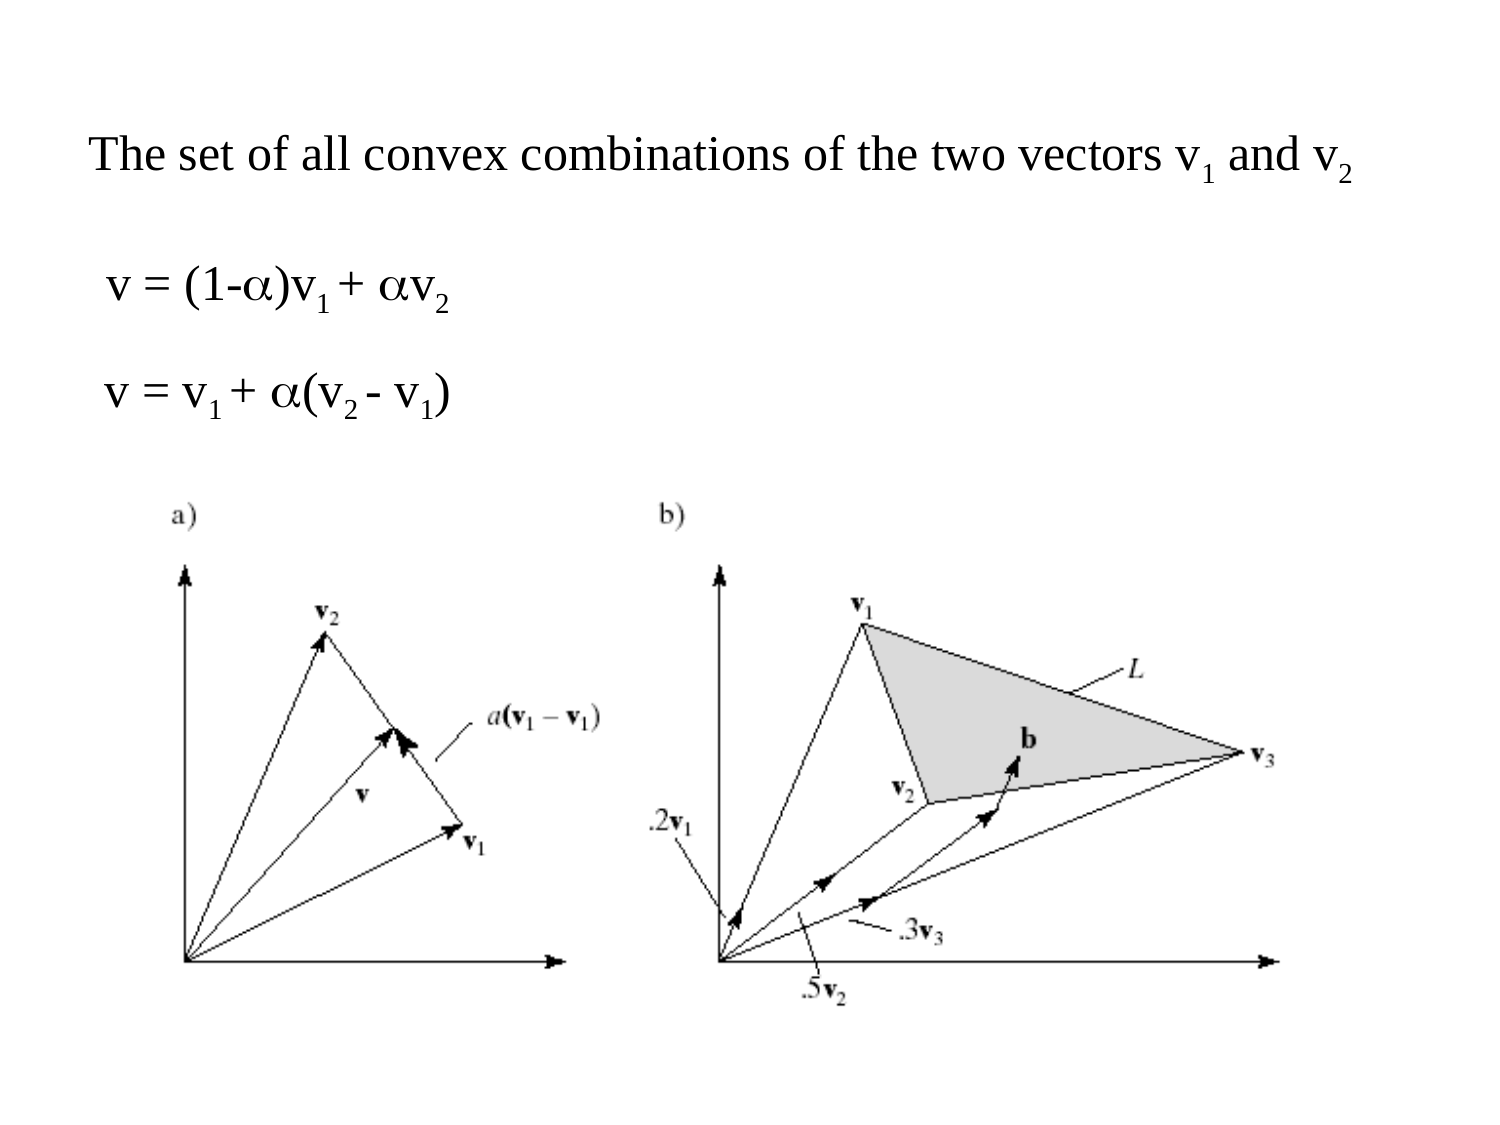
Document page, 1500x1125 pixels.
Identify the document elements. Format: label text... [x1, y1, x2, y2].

text_box v = v1 + a(v2 - v1) [90, 349, 466, 433]
text_box v = (1-a)v1 + av2 [91, 243, 465, 327]
text_box The set of all convex combinations of the two vectors v1 and v2 [73, 113, 1368, 197]
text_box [161, 491, 1285, 1012]
